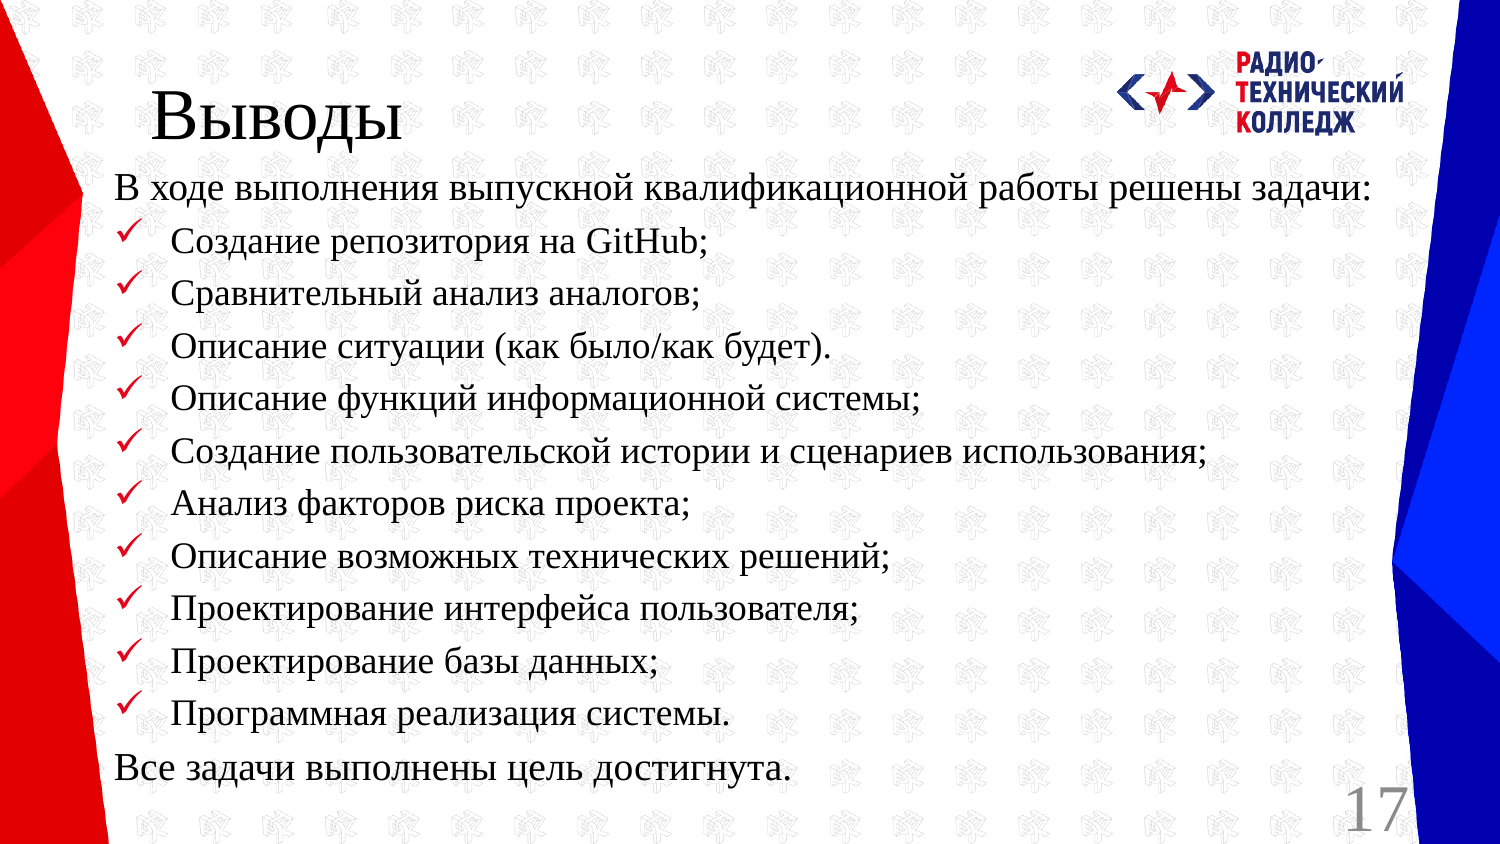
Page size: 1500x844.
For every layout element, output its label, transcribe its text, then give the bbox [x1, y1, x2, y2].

slide_number 17 [1074, 782, 1425, 827]
title Выводы [135, 59, 1474, 162]
list В ходе выполнения выпускной квалификационной работы решены задачи: Создание репозитория на GitHub; Сравнительный анализ аналогов; Описание ситуации (как было/как будет). Описание функций информационной системы; Создание пользовательской истории и сценариев использования; Анализ факторов риска проекта; Описание возможных технических решений; Проектирование интерфейса пользователя; Проектирование базы данных; Программная реализация системы. Все задачи выполнены цель достигнута. [99, 153, 1401, 795]
picture [0, 0, 1500, 844]
